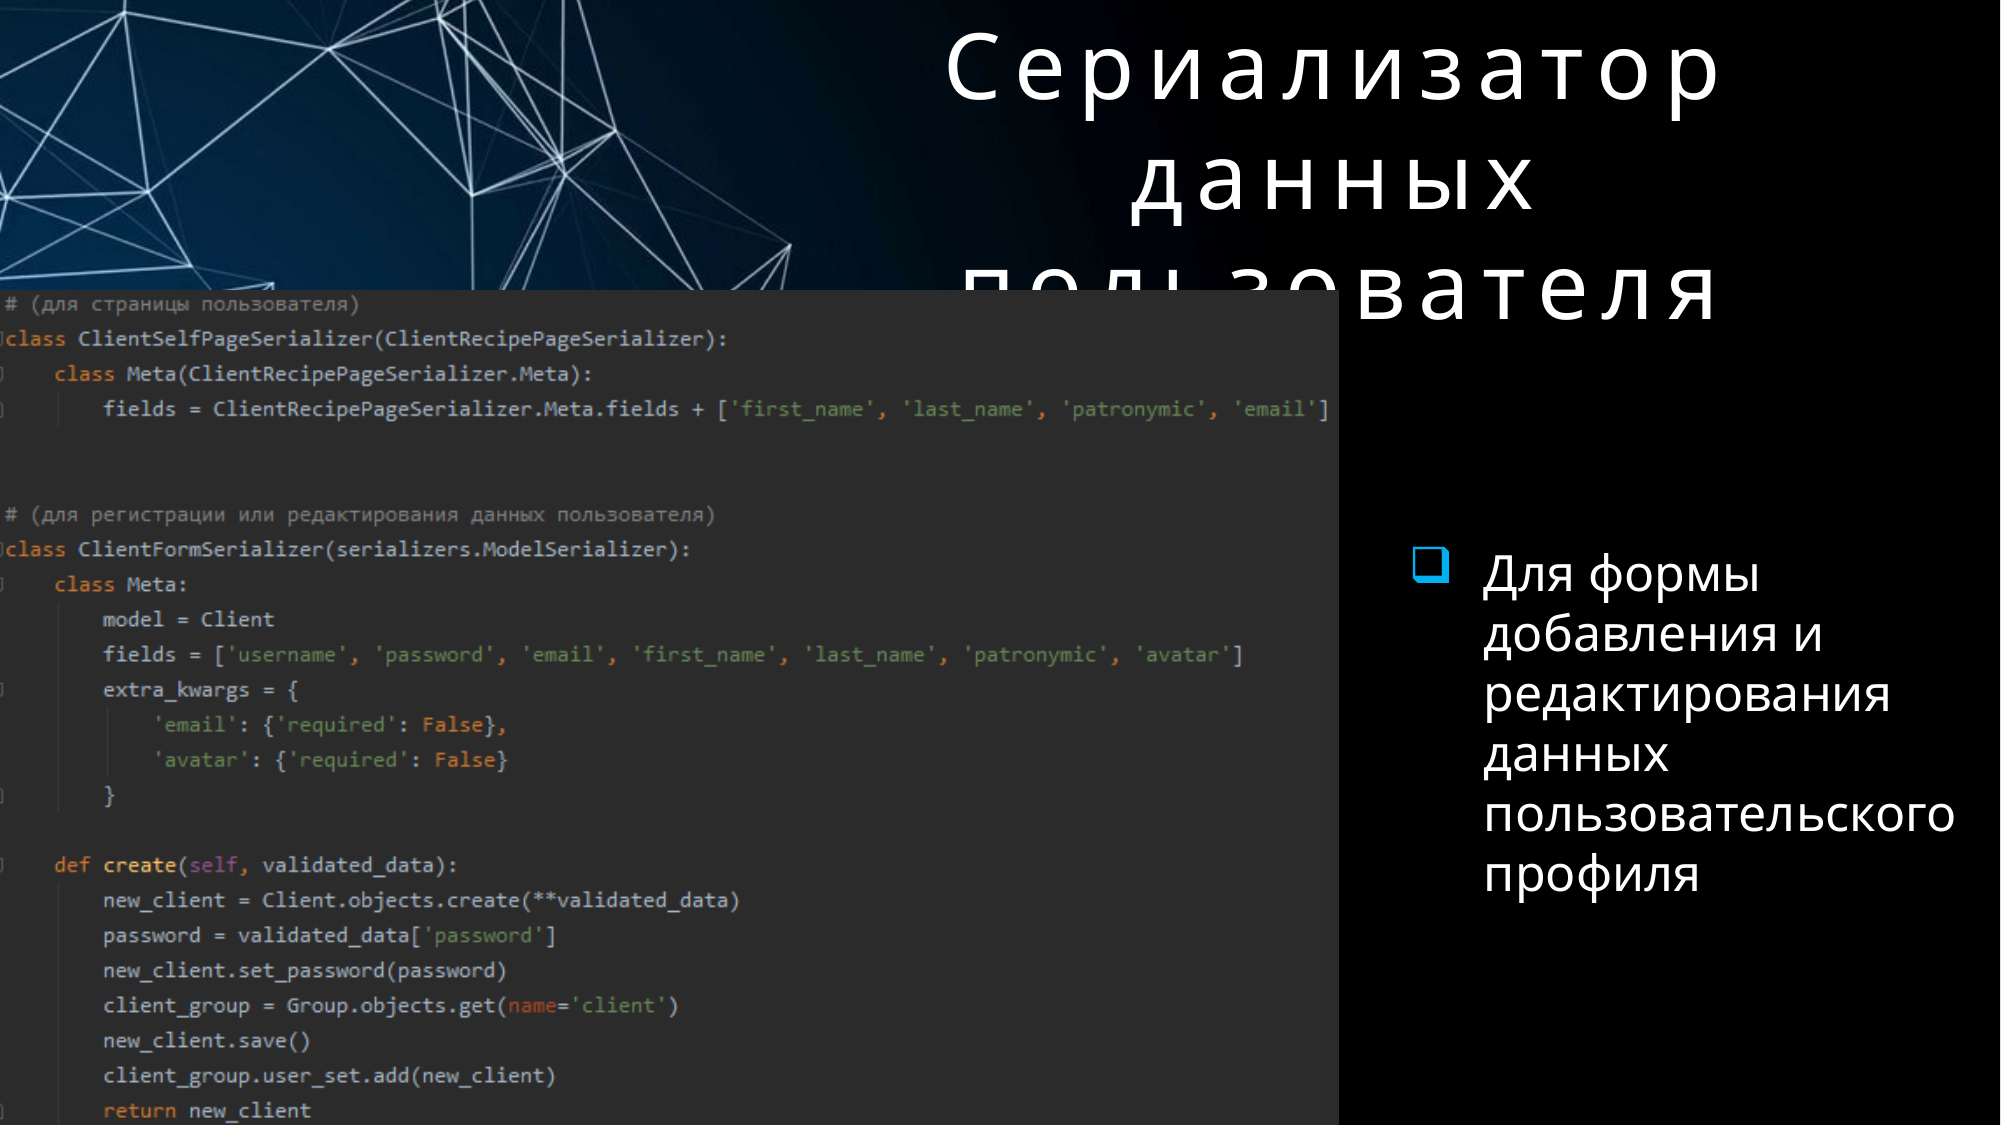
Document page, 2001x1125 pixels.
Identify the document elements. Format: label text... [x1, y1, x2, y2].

text_box Сериализатор данных пользователя [729, 0, 1949, 324]
text_box Для формы добавления и редактирования данных пользовательского профиля [1393, 533, 1980, 913]
picture [0, 0, 2001, 1125]
